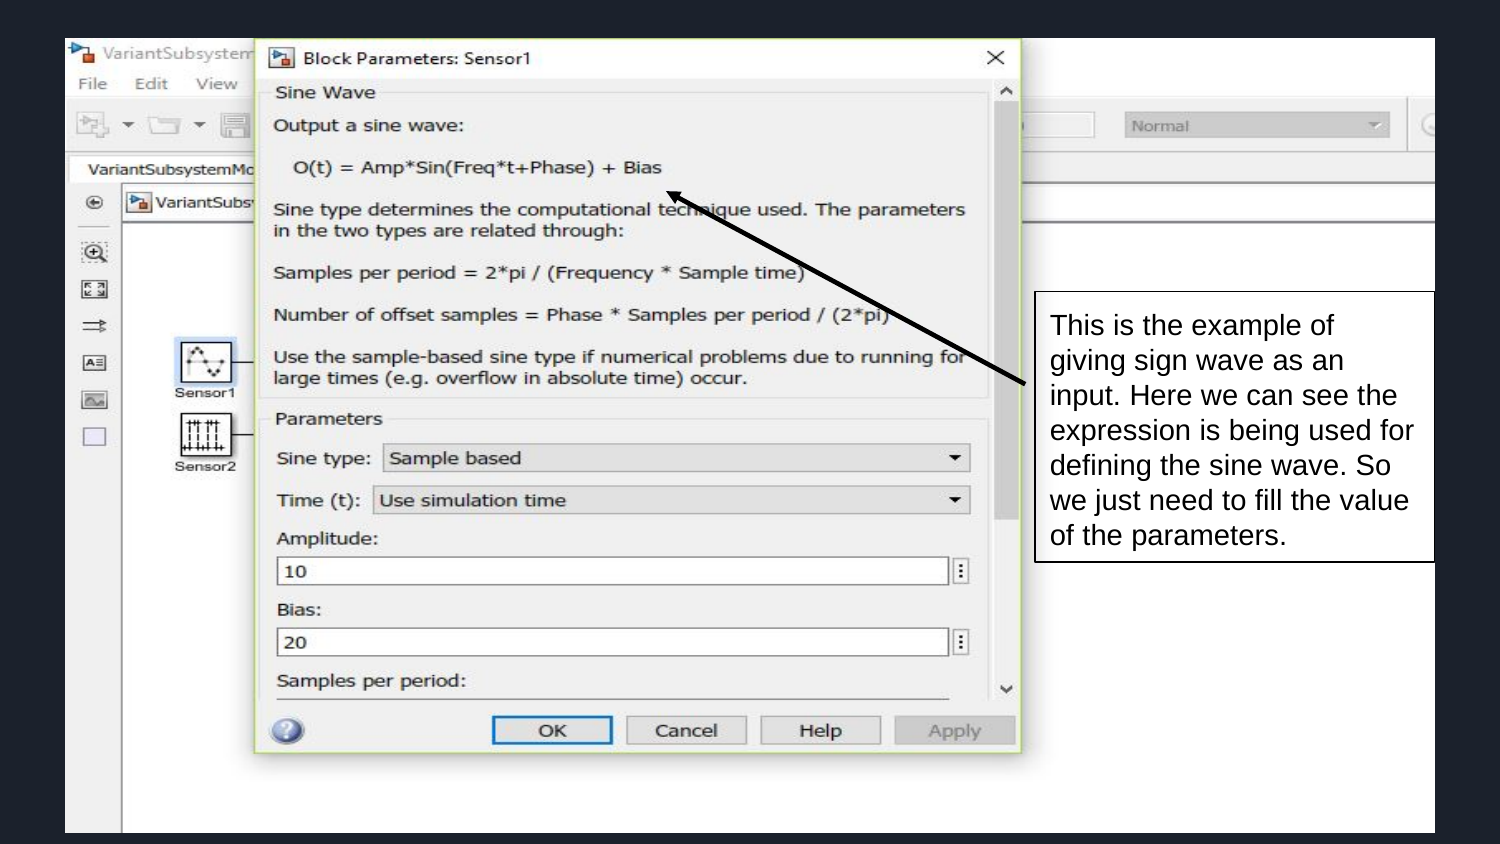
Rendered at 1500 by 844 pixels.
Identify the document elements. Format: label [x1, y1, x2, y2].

text_box [665, 190, 1026, 385]
picture [65, 38, 1435, 833]
